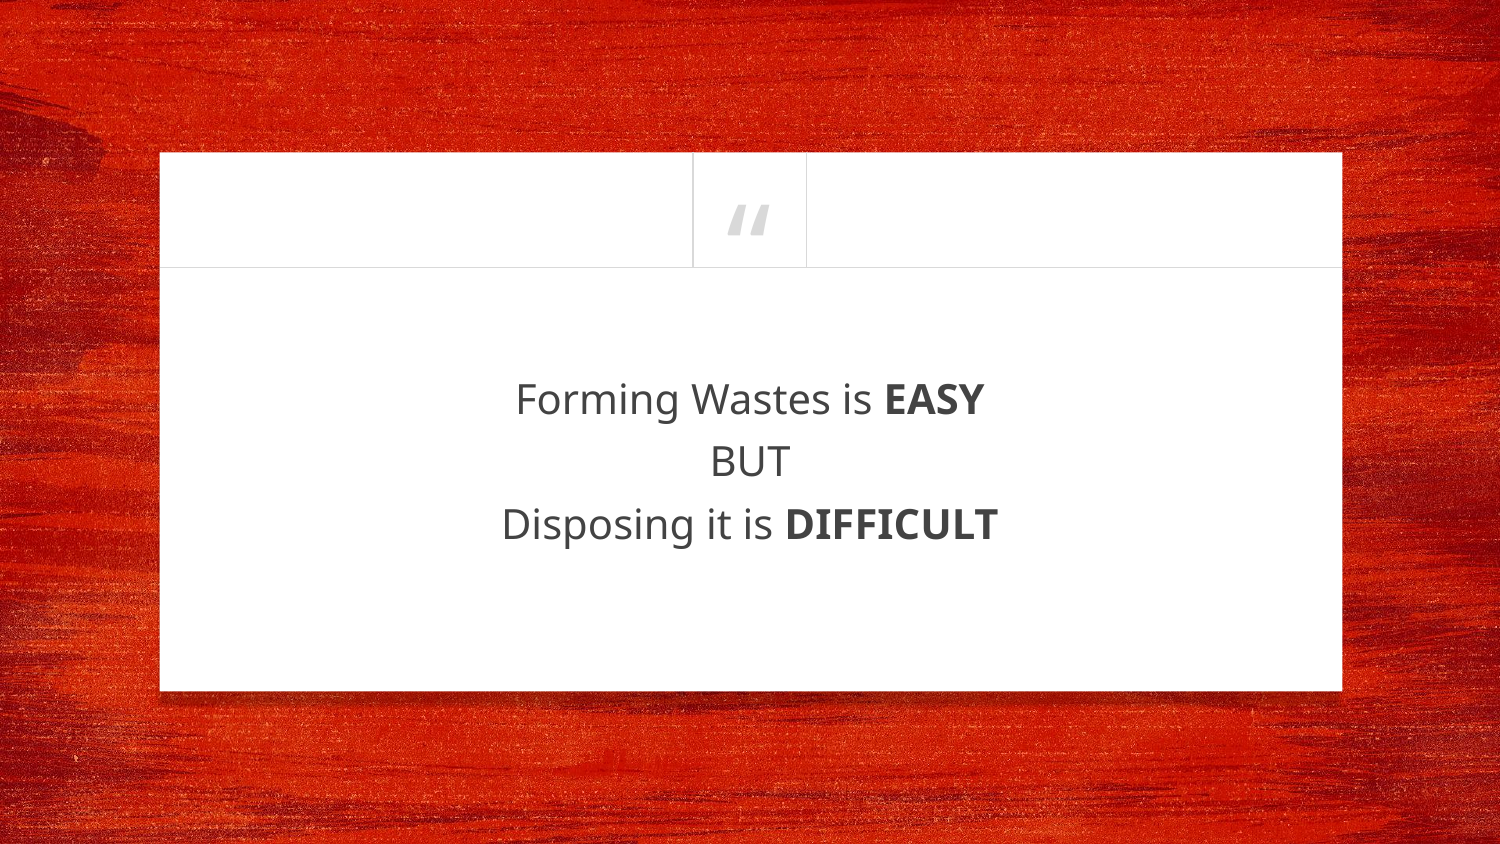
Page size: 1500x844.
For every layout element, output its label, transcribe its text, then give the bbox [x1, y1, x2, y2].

slide_number [705, 756, 795, 844]
picture [0, 0, 1500, 844]
list Forming Wastes is EASY BUT Disposing it is DIFFICULT [314, 281, 1186, 639]
